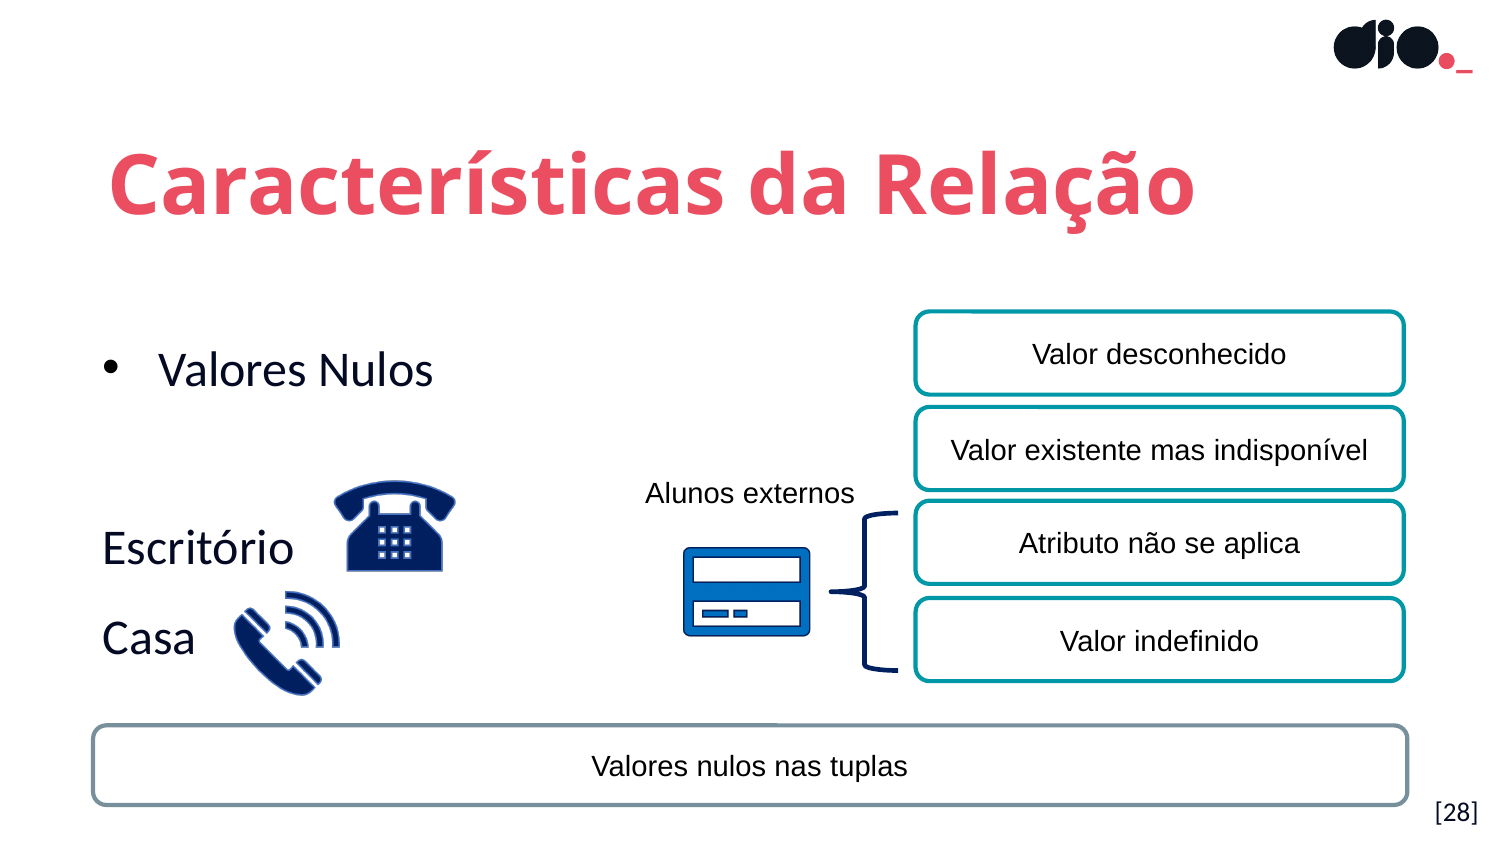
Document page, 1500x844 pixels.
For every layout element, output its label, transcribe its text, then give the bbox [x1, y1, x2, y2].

slide_number [28] [1403, 779, 1494, 844]
text_box [830, 512, 899, 672]
picture [209, 450, 470, 719]
picture [671, 516, 822, 667]
text_box Alunos externos [630, 466, 897, 517]
picture [1333, 19, 1473, 74]
text_box Valores nulos nas tuplas [90, 723, 1410, 808]
text_box Valores Nulos Escritório Casa [87, 242, 1403, 749]
text_box Características da Relação [92, 104, 1408, 243]
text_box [915, 311, 1405, 682]
